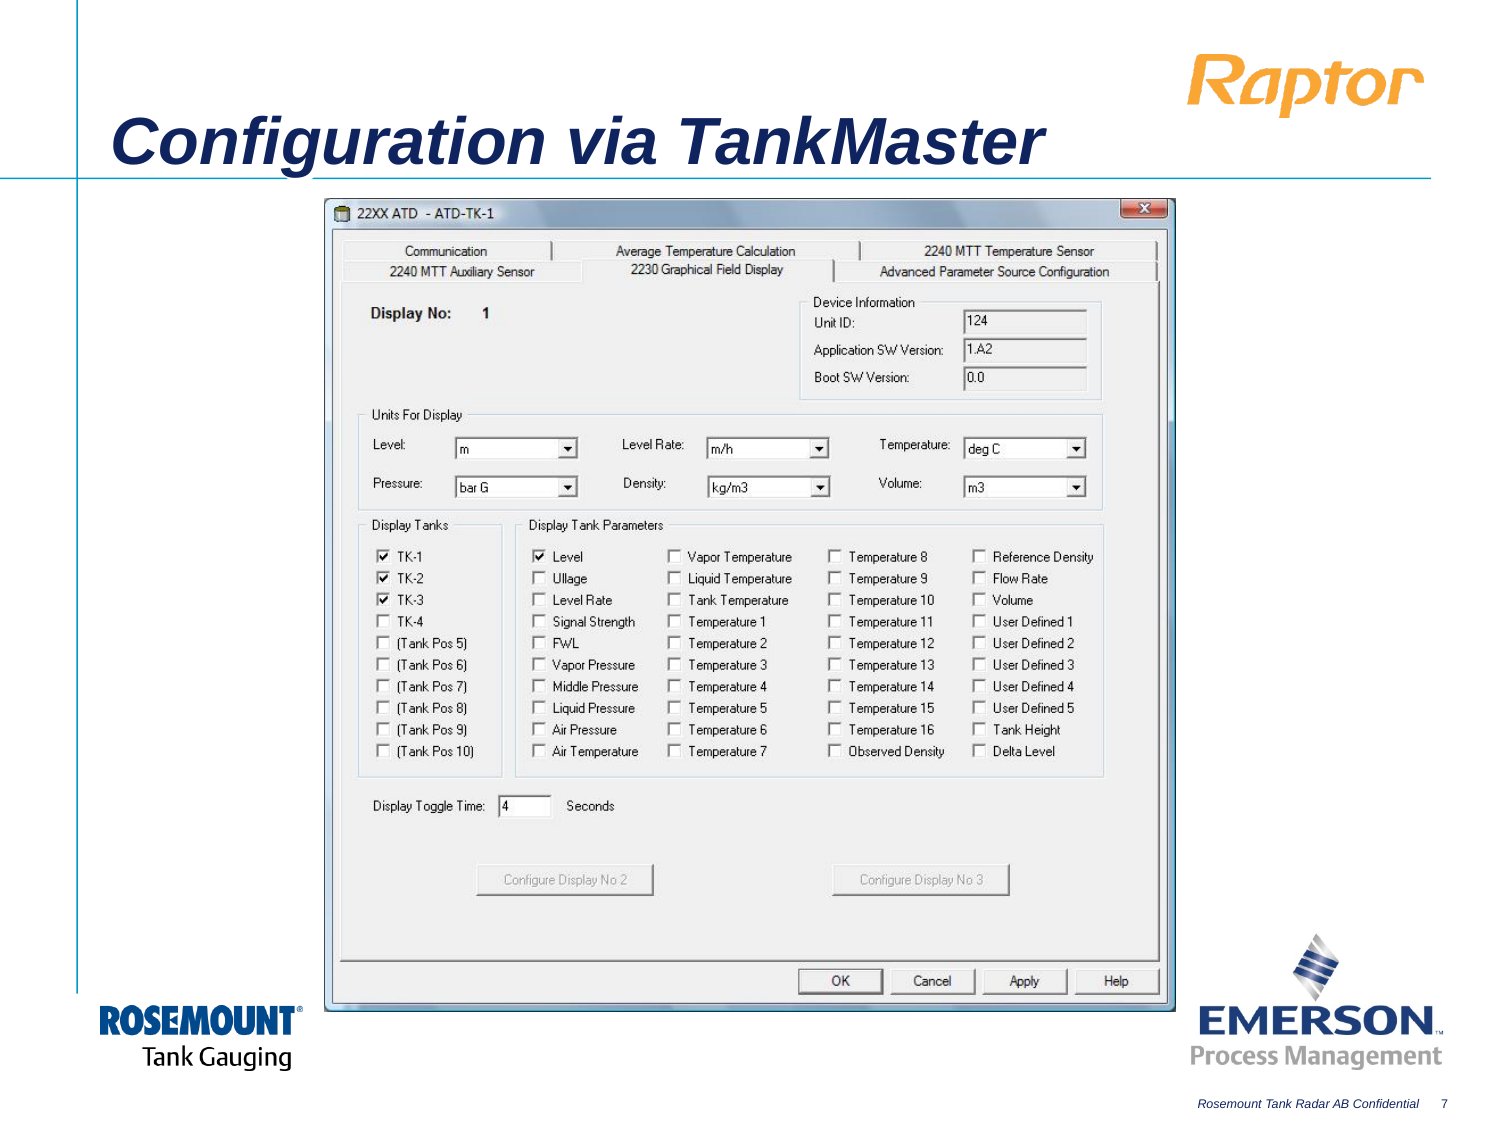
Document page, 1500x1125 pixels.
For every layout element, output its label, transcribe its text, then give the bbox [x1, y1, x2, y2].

picture [100, 1005, 303, 1071]
picture [324, 198, 1461, 1098]
slide_number 7 [1412, 1095, 1449, 1109]
title Configuration via TankMaster [95, 66, 1342, 186]
picture [1187, 54, 1424, 118]
